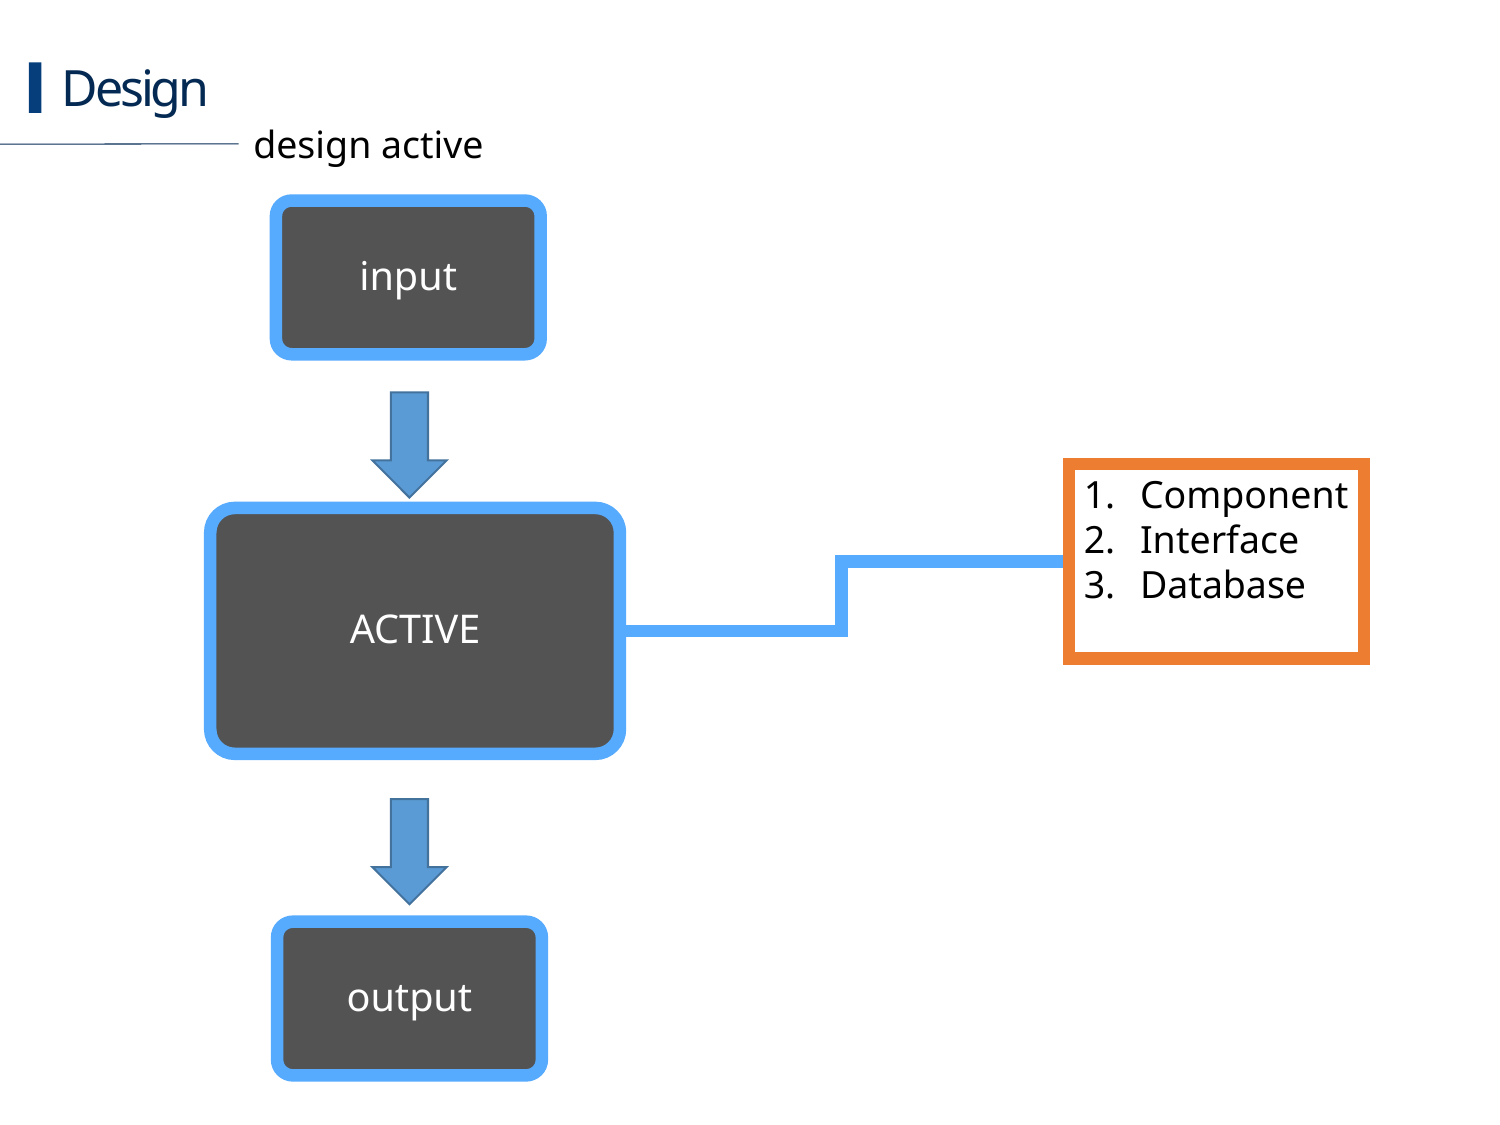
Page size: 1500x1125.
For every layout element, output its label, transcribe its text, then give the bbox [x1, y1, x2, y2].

text_box input [274, 199, 542, 356]
text_box output [276, 920, 543, 1077]
text_box Component Interface Database [1068, 463, 1365, 660]
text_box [28, 49, 233, 126]
text_box ACTIVE [209, 506, 621, 755]
text_box design active [238, 113, 499, 174]
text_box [619, 562, 1069, 631]
text_box [369, 798, 450, 906]
text_box [369, 391, 450, 500]
